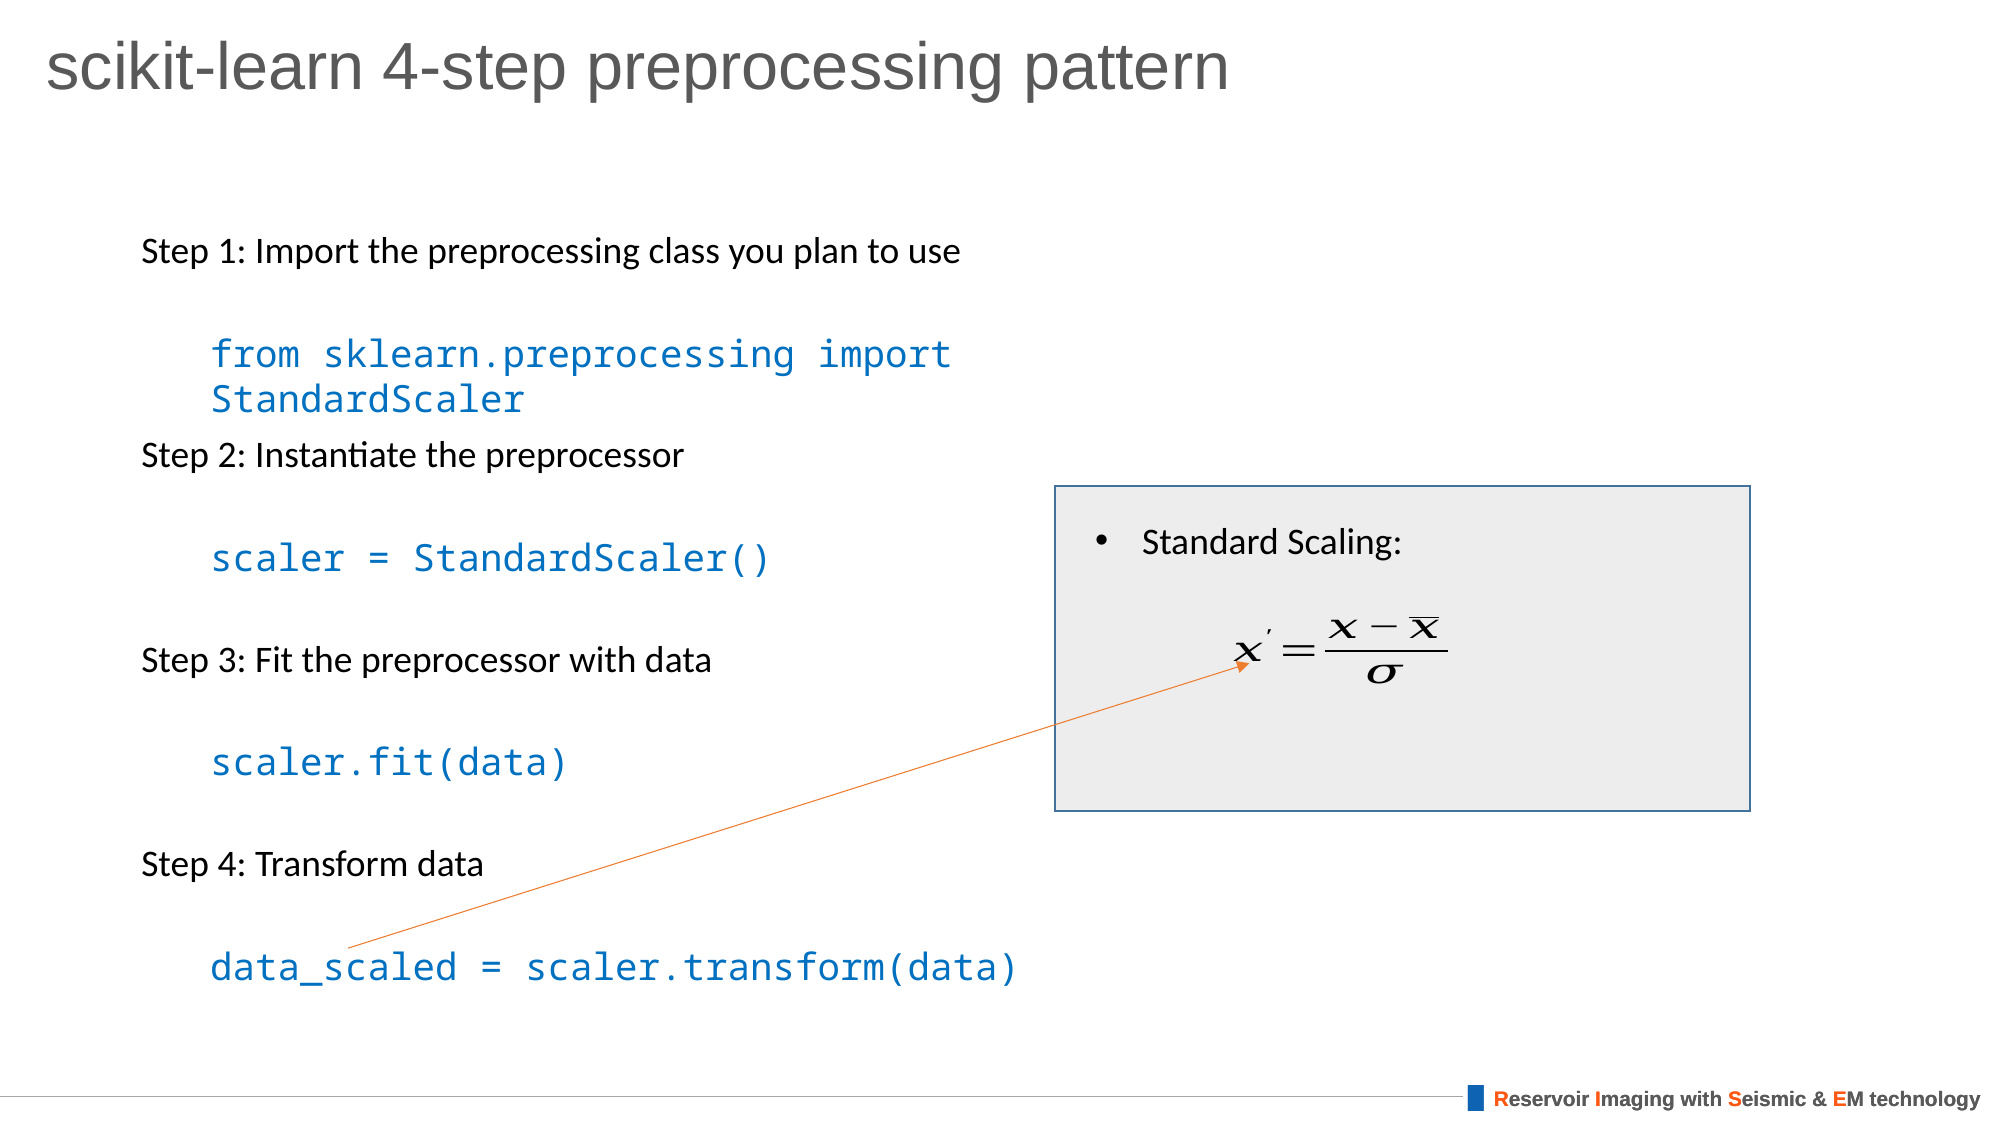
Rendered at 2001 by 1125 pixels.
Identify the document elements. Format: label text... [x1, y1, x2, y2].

title scikit-learn 4-step preprocessing pattern [30, 0, 1789, 126]
text_box Standard Scaling: [1080, 509, 1668, 569]
text_box scaler.fit(data) [195, 730, 348, 791]
text_box Step 3: Fit the preprocessor with data [126, 627, 1042, 688]
text_box scaler = StandardScaler() [195, 526, 1054, 587]
text_box data_scaled = scaler.transform(data) [195, 935, 1250, 995]
text_box Step 2: Instantiate the preprocessor [126, 423, 1042, 483]
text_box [348, 663, 1250, 949]
text_box Step 1: Import the preprocessing class you plan to use [126, 218, 1042, 279]
text_box from sklearn.preprocessing import StandardScaler [195, 322, 1250, 428]
text_box [1054, 485, 1751, 812]
text_box Step 4: Transform data [126, 831, 348, 892]
